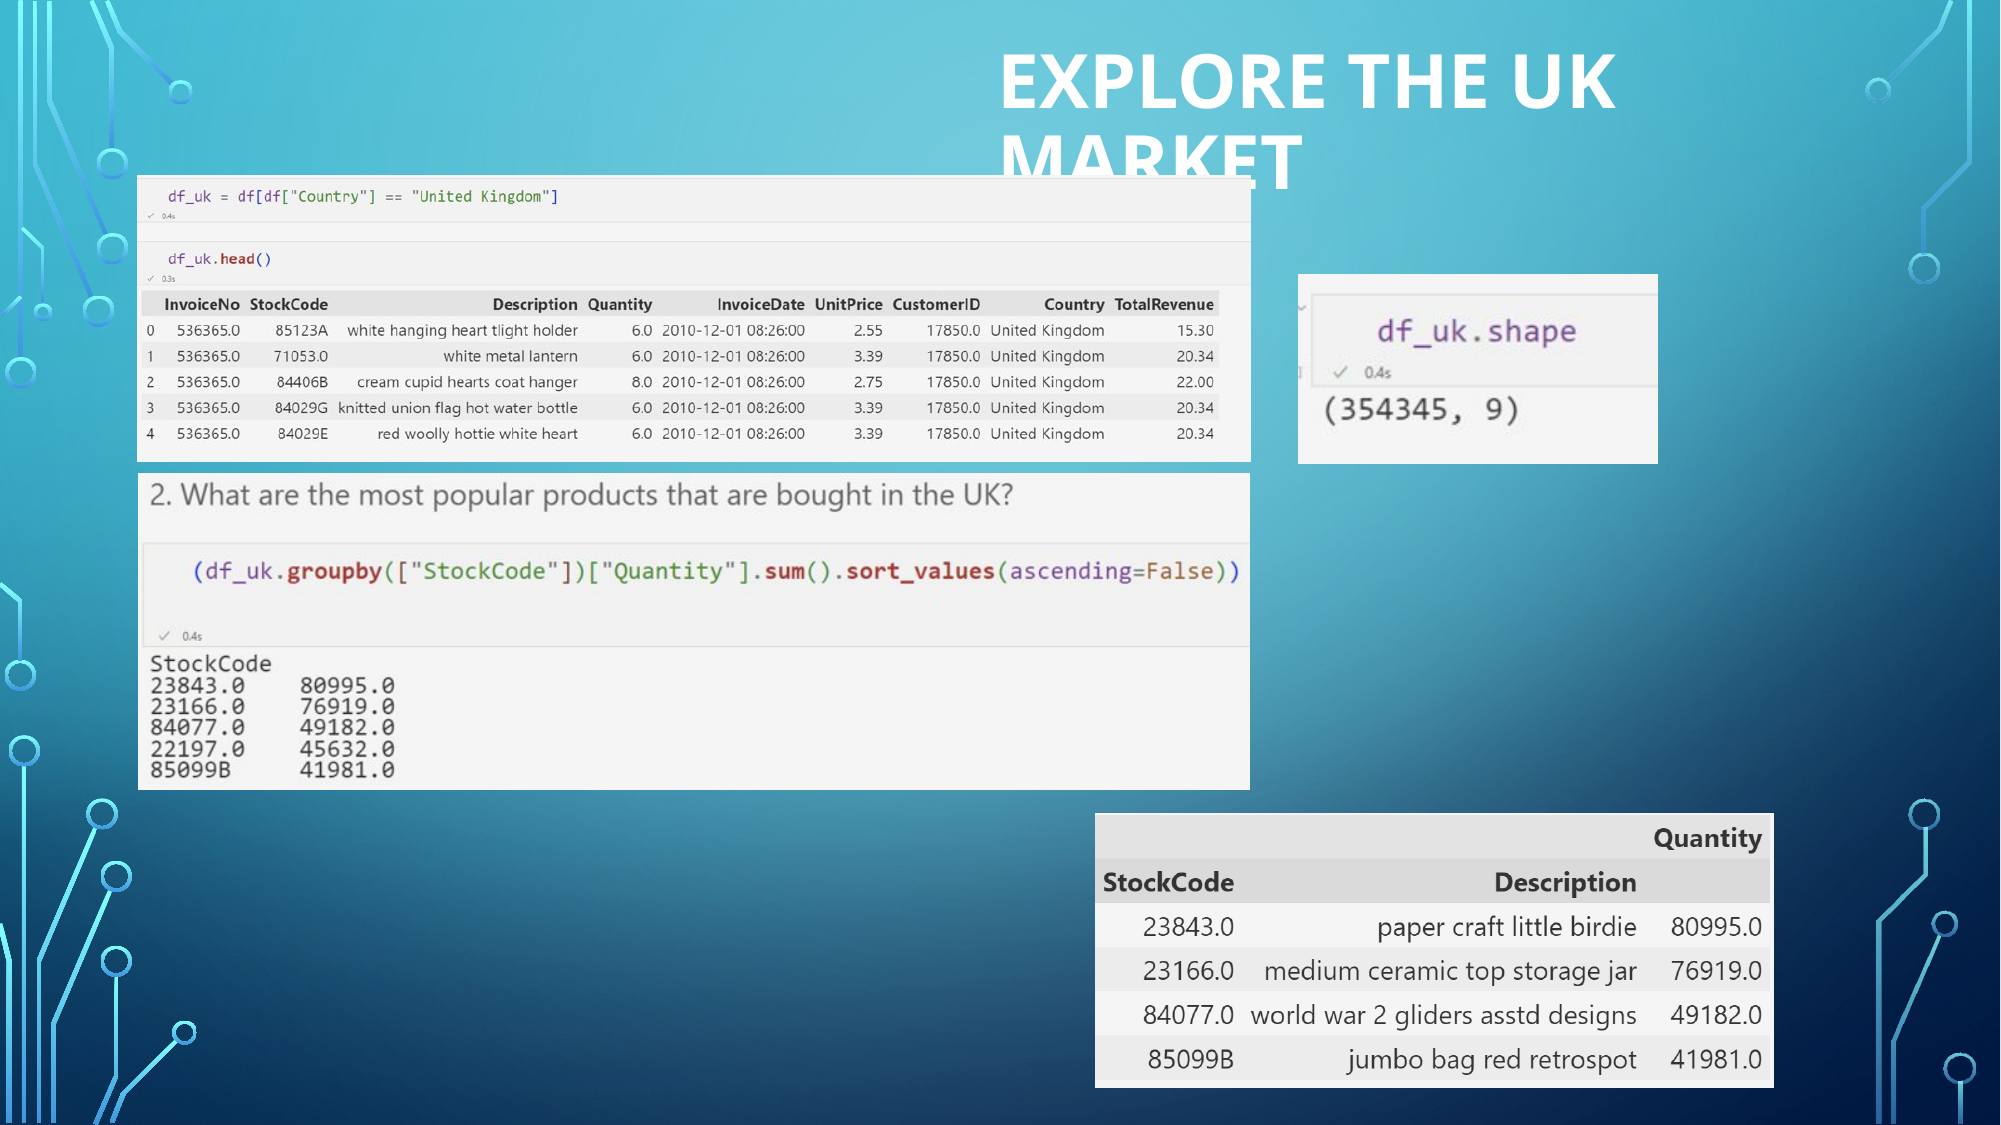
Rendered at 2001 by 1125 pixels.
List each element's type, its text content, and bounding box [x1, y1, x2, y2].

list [137, 175, 1251, 462]
title Explore the UK Market [982, 36, 1869, 251]
picture [137, 473, 1251, 790]
picture [1094, 813, 1774, 1089]
picture [1298, 274, 1659, 464]
